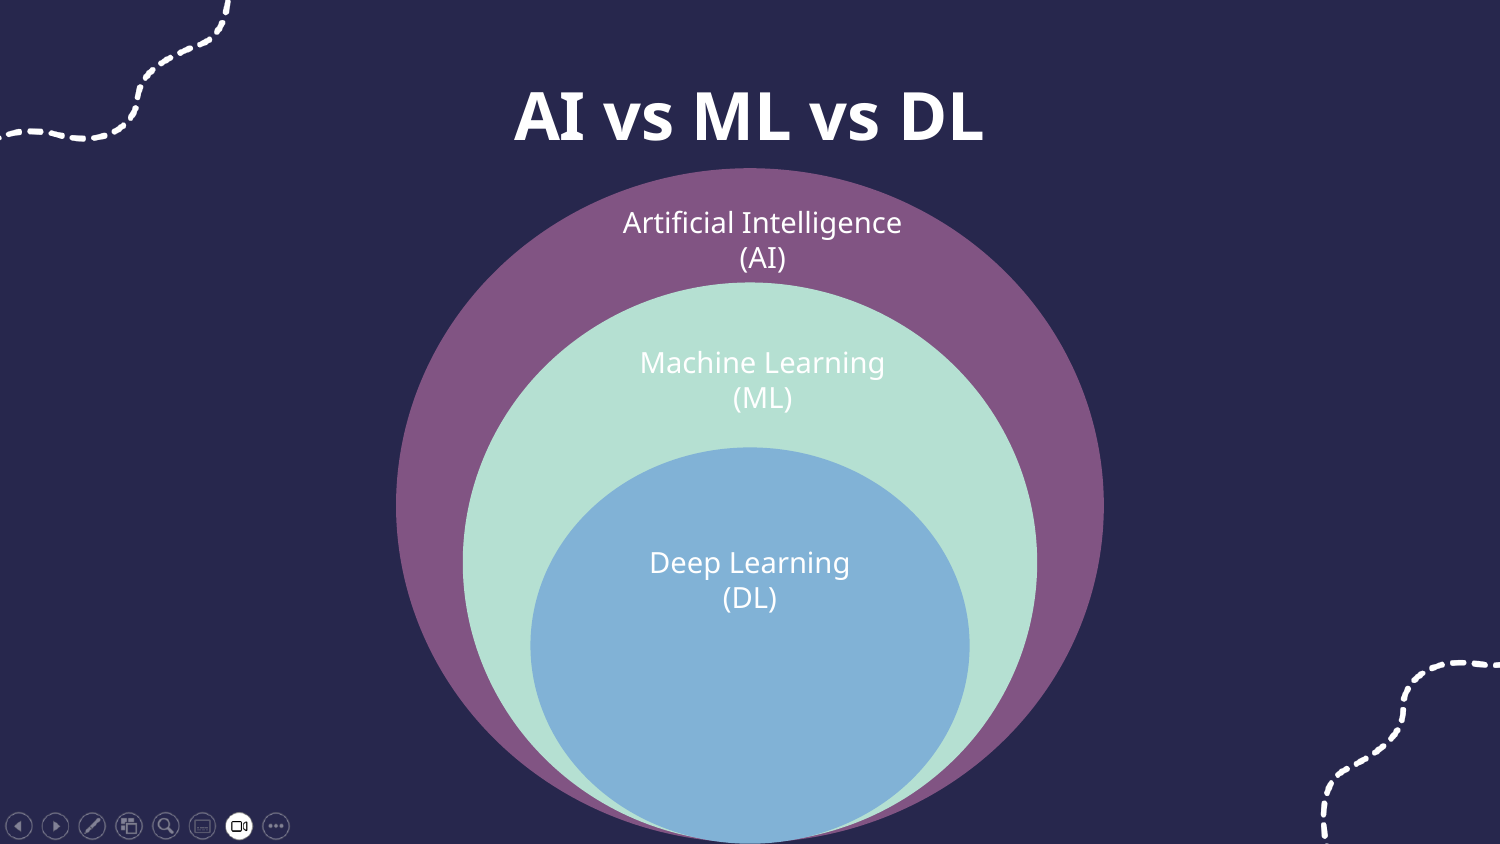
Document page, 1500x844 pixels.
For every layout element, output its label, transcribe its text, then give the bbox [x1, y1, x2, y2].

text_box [395, 167, 1105, 844]
title AI vs ML vs DL [258, 58, 1242, 155]
picture [0, 0, 1500, 844]
